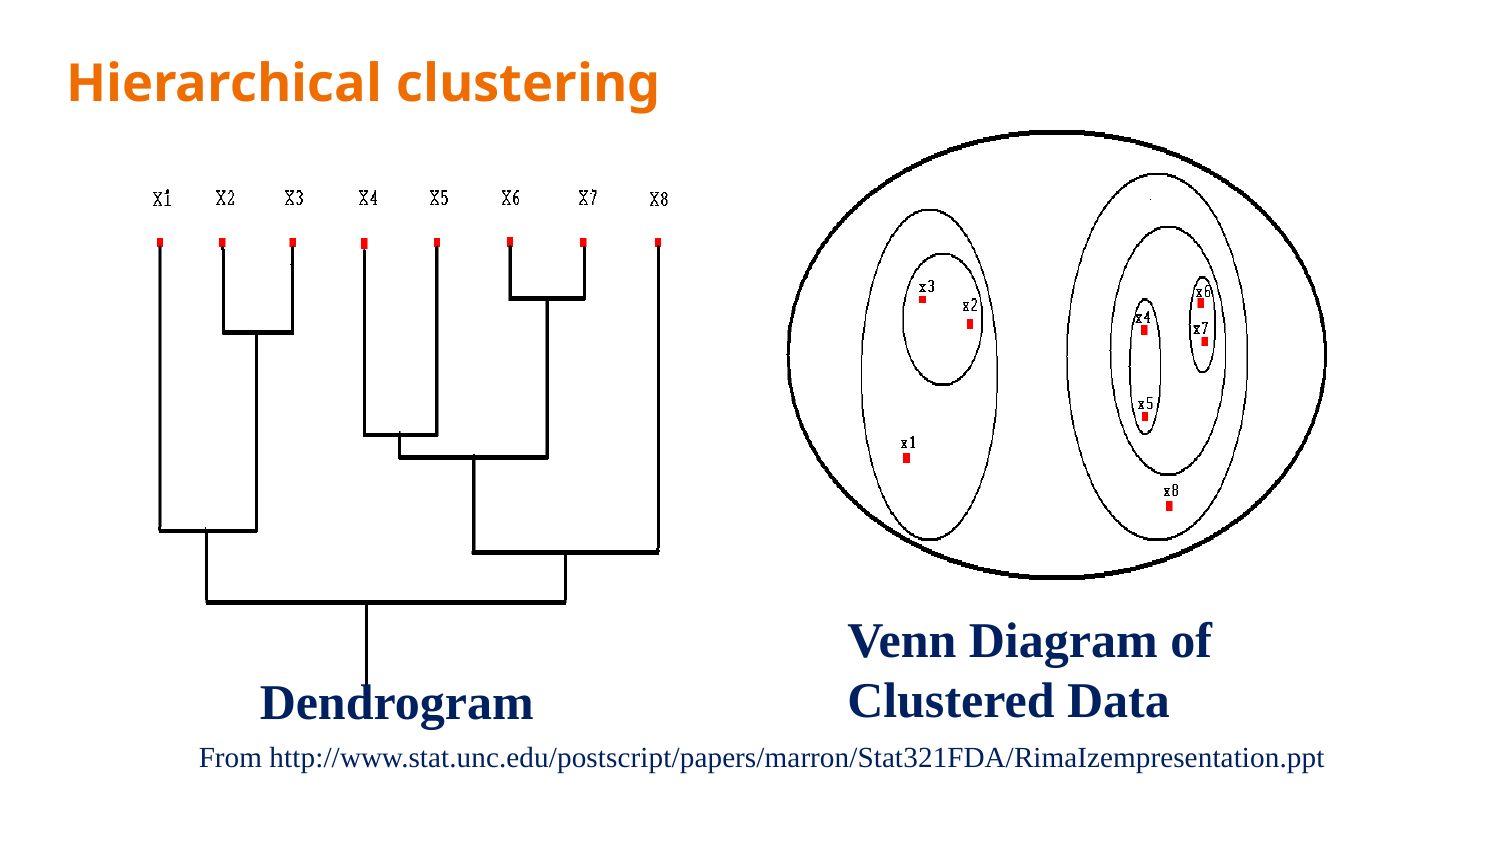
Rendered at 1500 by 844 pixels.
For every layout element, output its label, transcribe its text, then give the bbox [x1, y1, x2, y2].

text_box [763, 64, 1406, 802]
text_box Hierarchical clustering [51, 33, 1449, 128]
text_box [137, 114, 756, 827]
